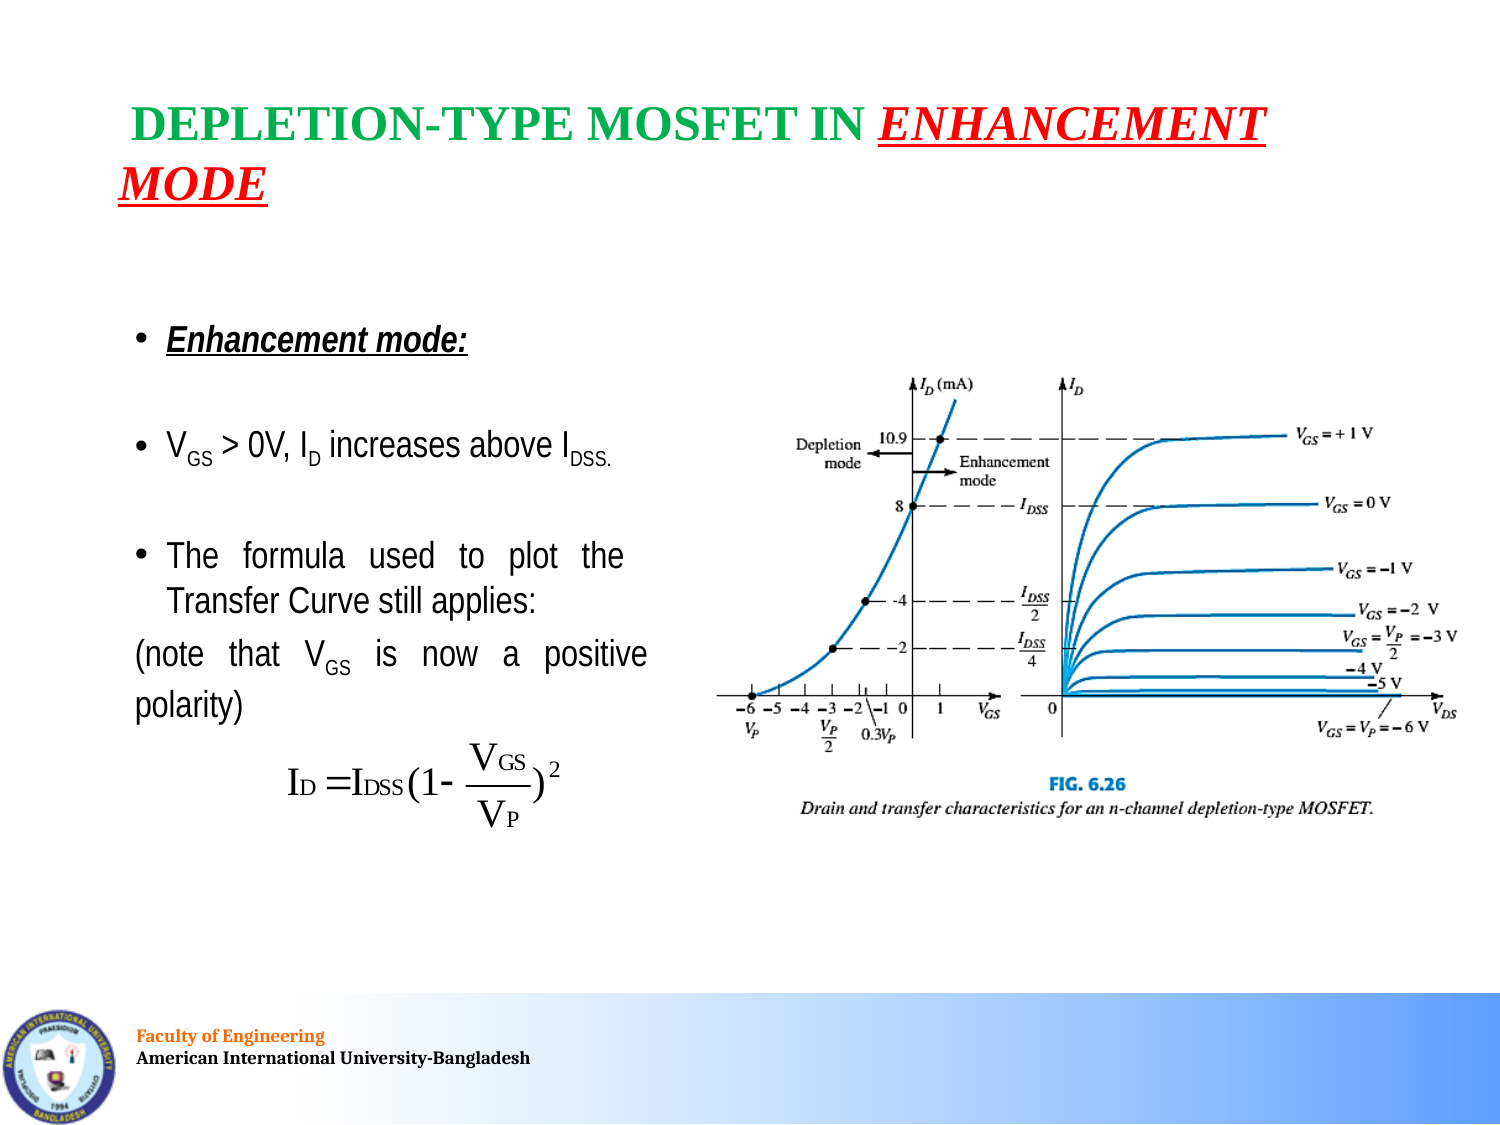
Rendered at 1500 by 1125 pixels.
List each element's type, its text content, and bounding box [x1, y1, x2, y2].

picture [0, 1007, 119, 1125]
picture [713, 368, 1468, 824]
list Enhancement mode: VGS > 0V, ID increases above IDSS. The formula used to plot the Transfer Curve still applies: (note that VGS is now a positive polarity) [119, 307, 664, 978]
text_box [280, 731, 569, 837]
title DEPLETION-TYPE MOSFET IN ENHANCEMENT MODE [103, 114, 1323, 188]
